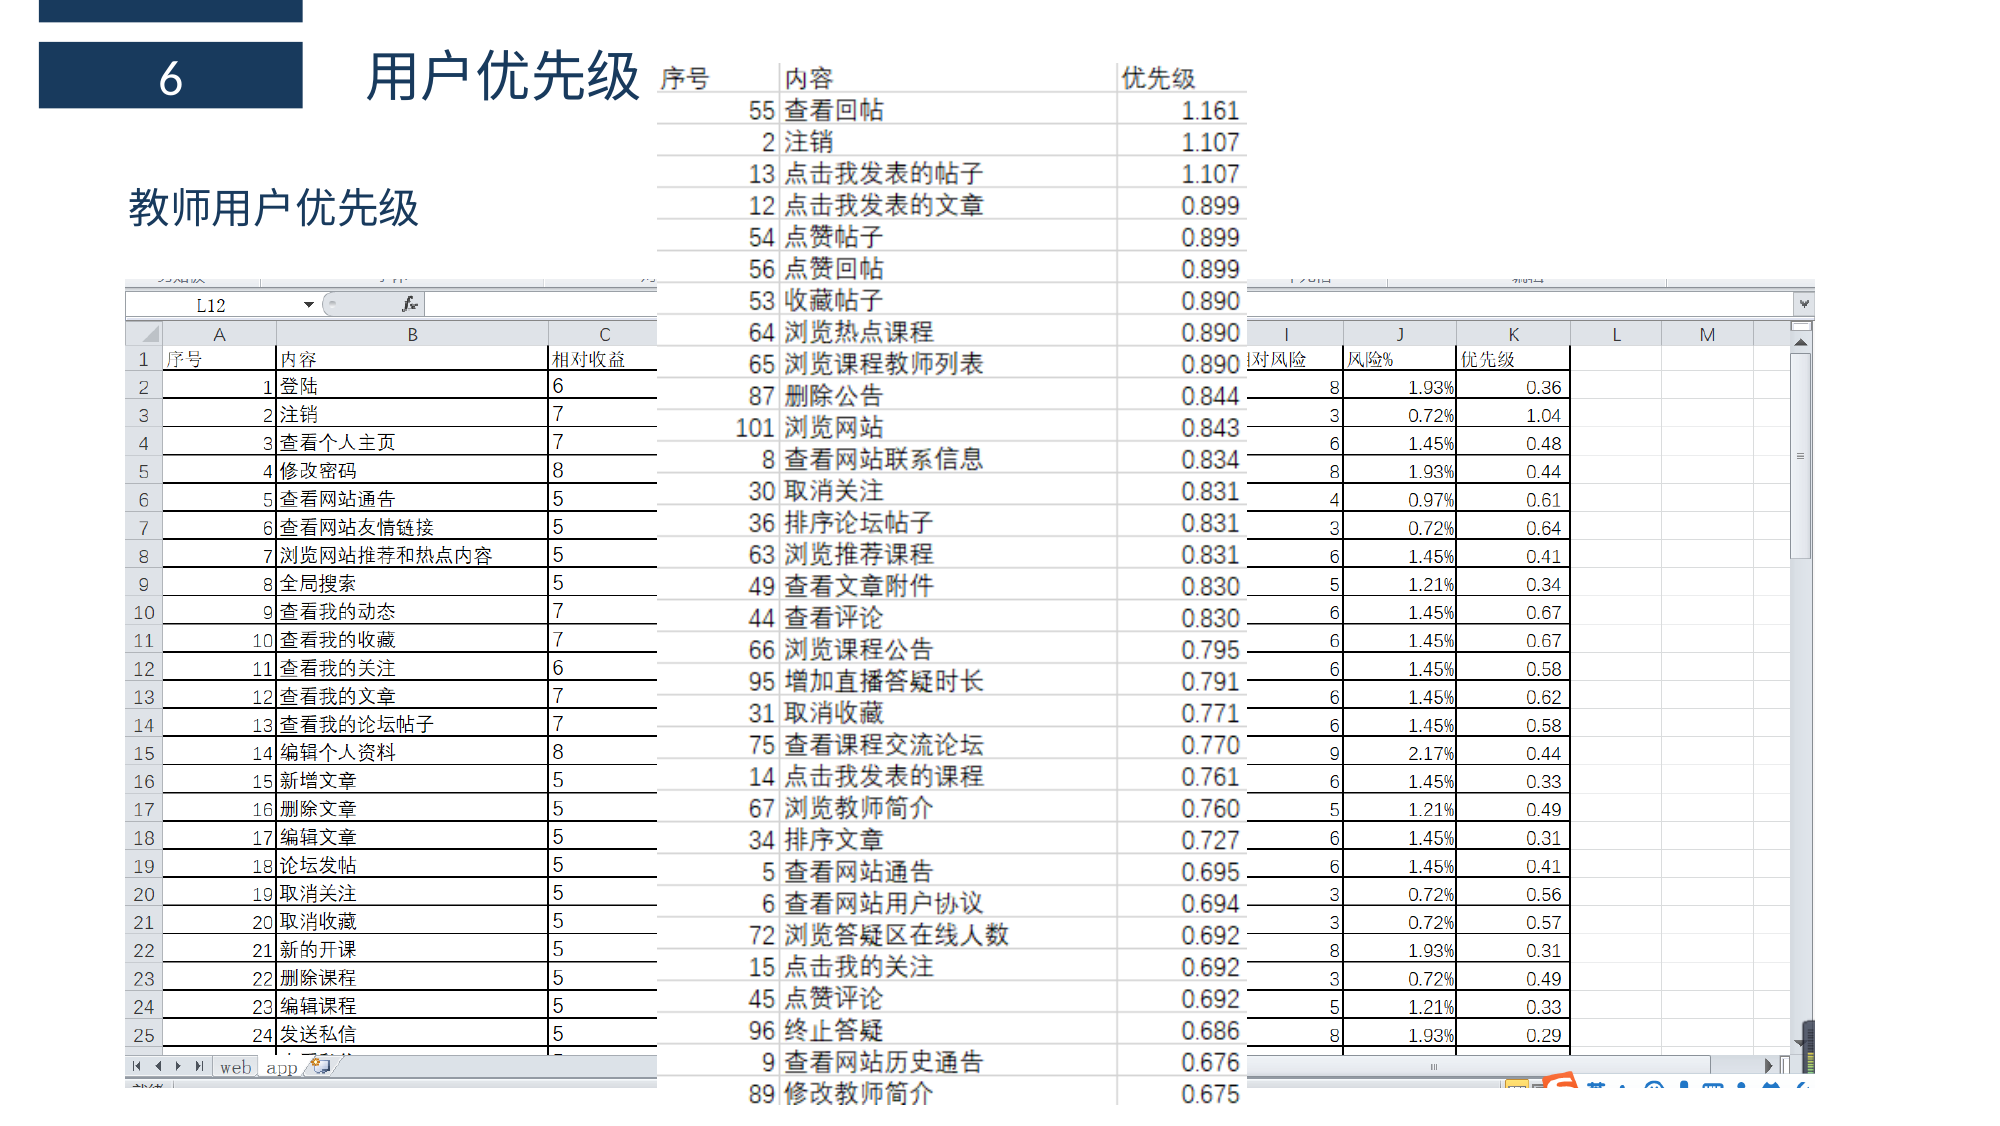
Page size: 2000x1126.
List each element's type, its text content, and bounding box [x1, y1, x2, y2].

text_box [37, 0, 305, 24]
text_box 6 [37, 40, 305, 111]
text_box 教师用户优先级 [113, 174, 535, 240]
text_box 用户优先级 [350, 33, 1344, 115]
picture [125, 63, 1816, 1105]
